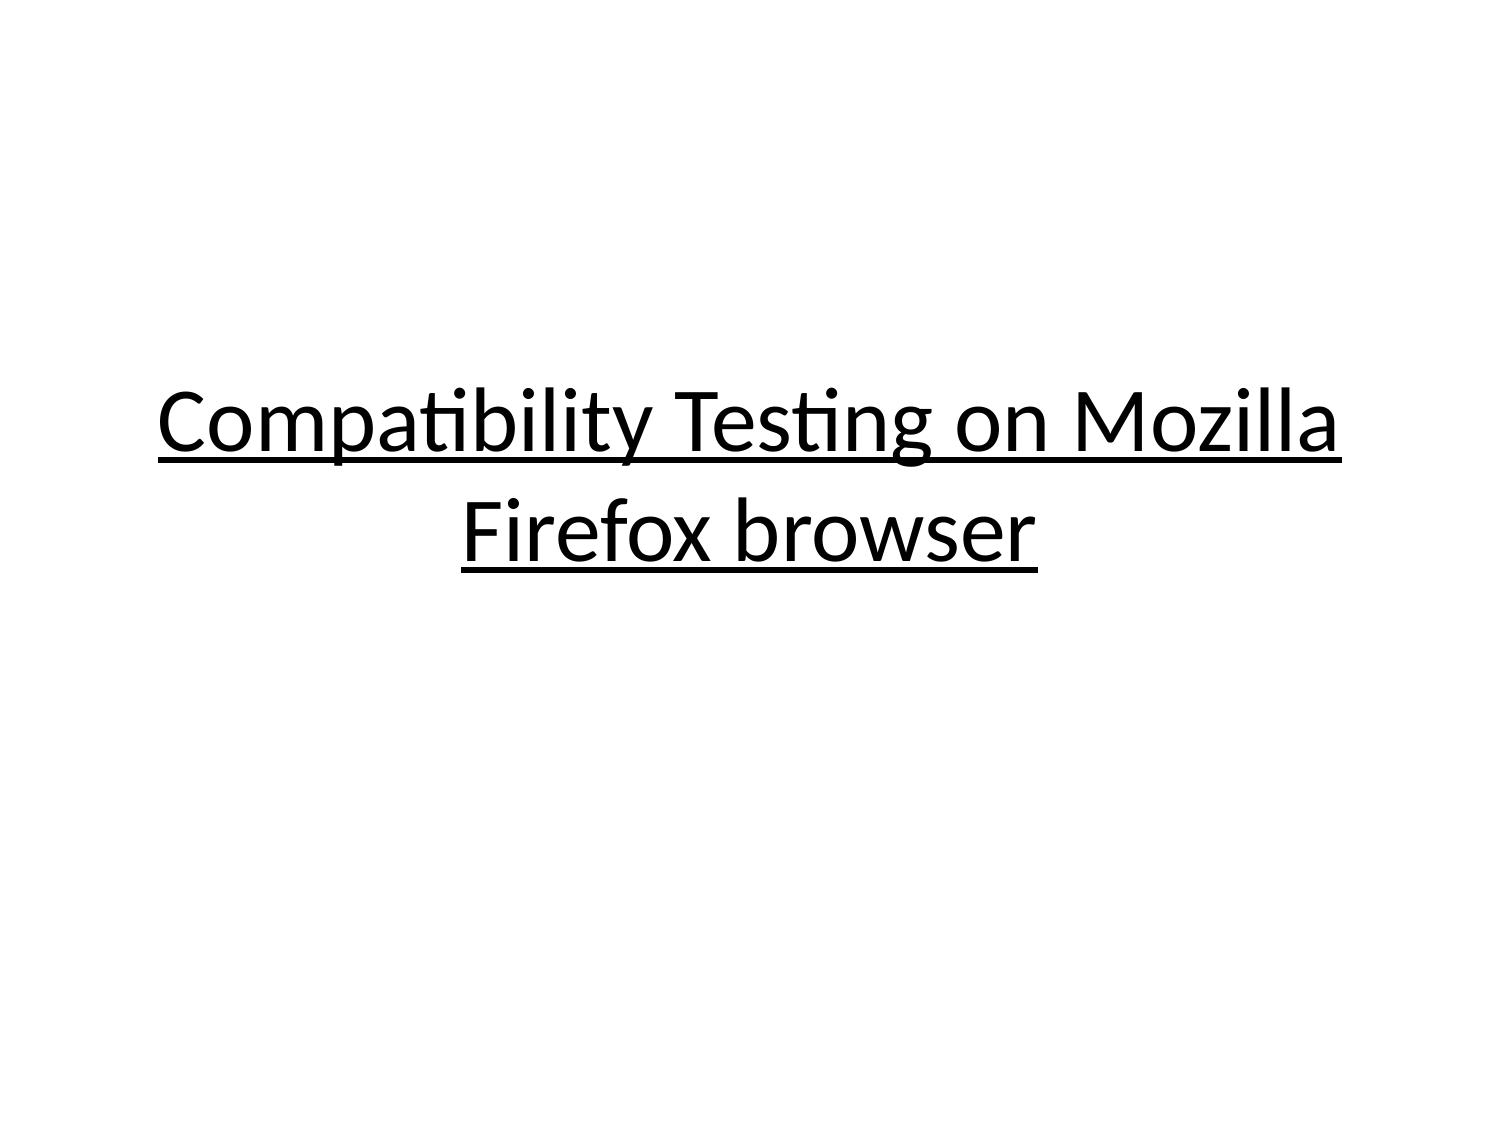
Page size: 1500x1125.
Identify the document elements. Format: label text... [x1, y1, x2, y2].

title Compatibility Testing on Mozilla Firefox browser [112, 349, 1388, 591]
